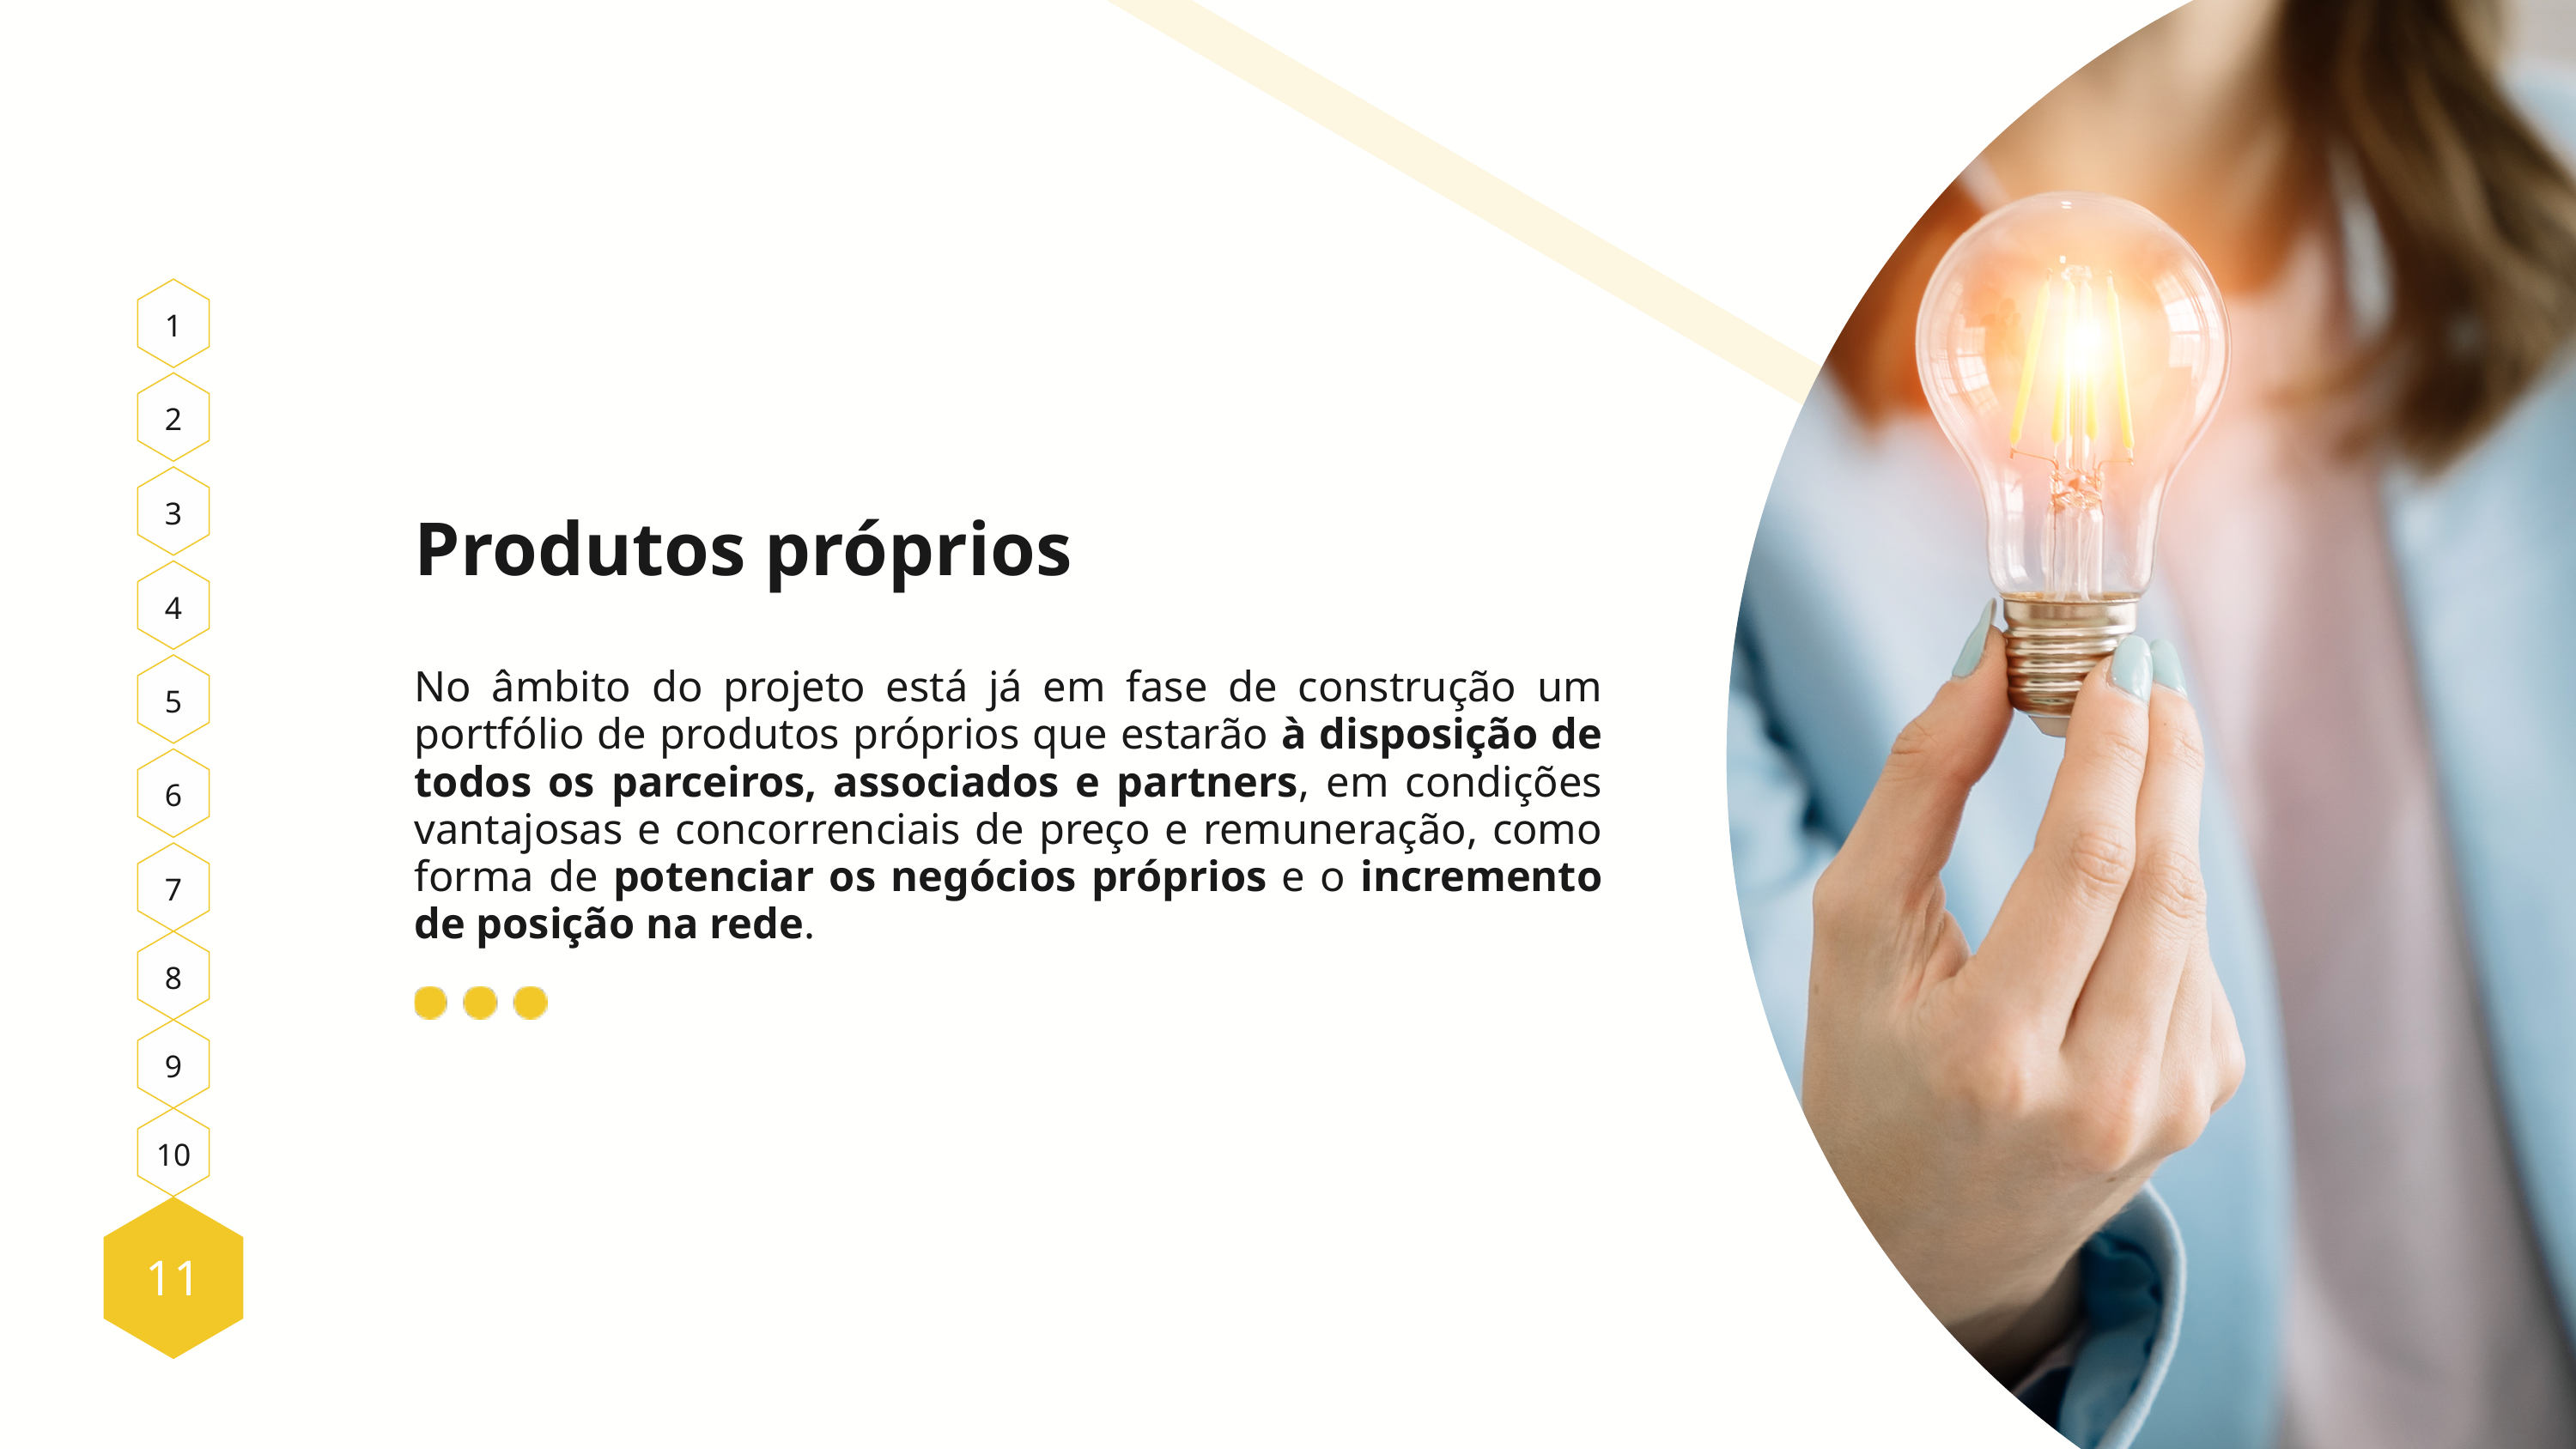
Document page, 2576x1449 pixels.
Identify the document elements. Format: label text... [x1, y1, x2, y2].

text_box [1128, 0, 1721, 440]
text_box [137, 654, 210, 744]
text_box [137, 1107, 210, 1195]
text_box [137, 373, 210, 462]
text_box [137, 842, 210, 931]
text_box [137, 468, 210, 556]
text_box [137, 1026, 210, 1107]
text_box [137, 561, 210, 650]
text_box [414, 986, 548, 1020]
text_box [137, 749, 210, 838]
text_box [137, 931, 210, 1021]
text_box No âmbito do projeto está já em fase de construção um portfólio de produtos próprios que estarão à disposição de todos os parceiros, associados e partners, em condições vantajosas e concorrenciais de preço e remuneração, como forma de potenciar os negócios próprios e o incremento de posição na rede. [414, 663, 1603, 948]
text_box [1726, 0, 2576, 1449]
text_box Produtos próprios [414, 512, 1461, 591]
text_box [103, 1196, 244, 1360]
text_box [137, 278, 210, 368]
